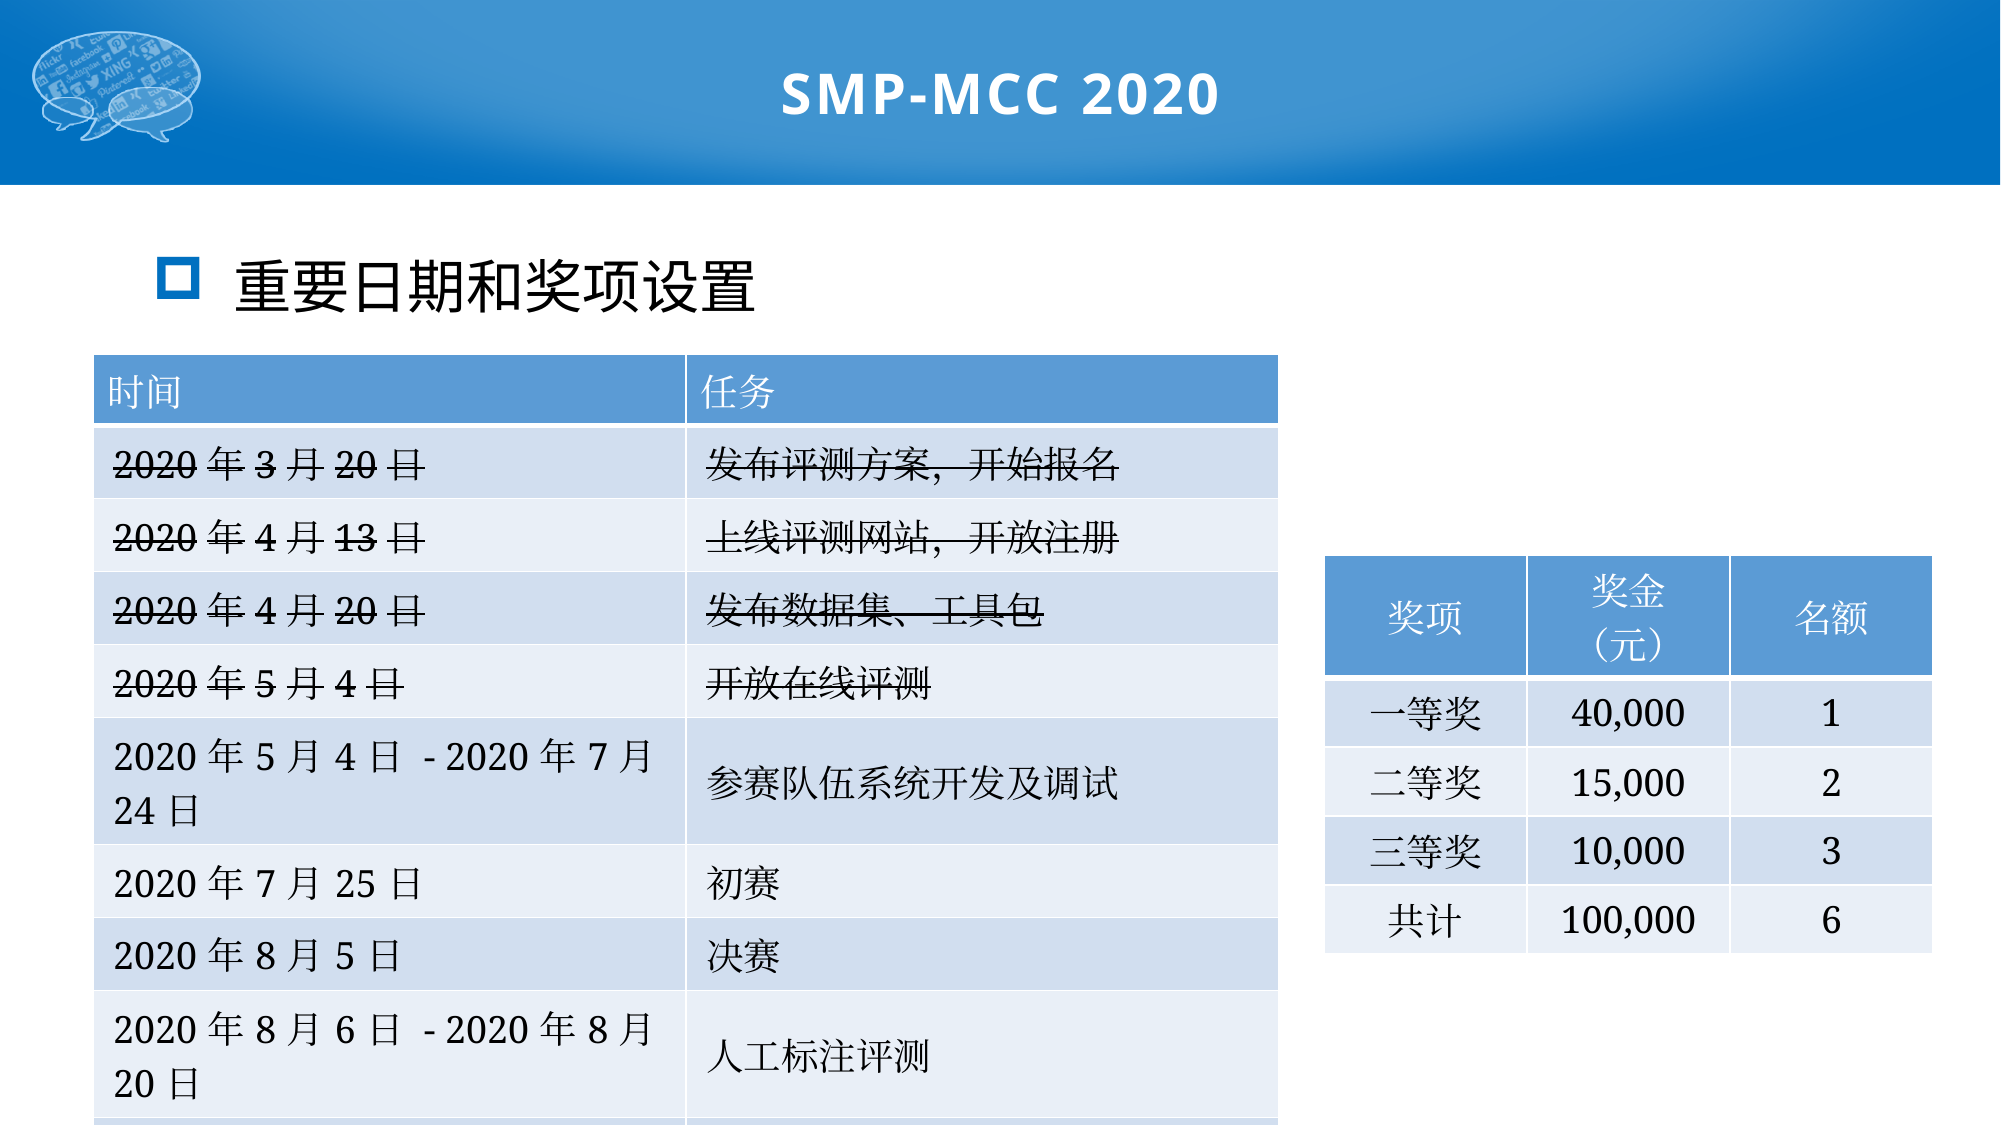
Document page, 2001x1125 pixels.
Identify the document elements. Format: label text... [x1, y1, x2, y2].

table_header 奖项 [1325, 556, 1526, 675]
table_cell 初赛 [687, 845, 1278, 917]
table_header 名额 [1731, 556, 1932, 675]
table_cell 10,000 [1528, 817, 1729, 884]
table_cell 2020年5月4日 - 2020年7月24日 [94, 718, 685, 844]
table_cell 2020年3月20日 [94, 428, 685, 498]
table_cell 100,000 [1528, 886, 1729, 953]
table_cell 共计 [1325, 886, 1526, 953]
table_cell 2020年4月20日 [94, 572, 685, 644]
table_cell 上线评测网站，开放注册 [687, 499, 1278, 571]
table_cell 发布评测方案，开始报名 [687, 428, 1278, 498]
table_cell 发布数据集、工具包 [687, 572, 1278, 644]
table_header 任务 [687, 355, 1278, 423]
table_cell 决赛 [687, 918, 1278, 990]
table_cell 2 [1731, 748, 1932, 815]
table_cell 2020年5月4日 [94, 645, 685, 717]
table_cell 参赛队伍技术报告及颁奖 [687, 1118, 1278, 1125]
table_cell 2020年7月25日 [94, 845, 685, 917]
table_cell 15,000 [1528, 748, 1729, 815]
table_header 奖金（元） [1528, 556, 1729, 675]
table_cell 40,000 [1528, 681, 1729, 746]
table_header 时间 [94, 355, 685, 423]
table_cell 2020年8月5日 [94, 918, 685, 990]
title SMP-MCC 2020 [0, 34, 2000, 160]
list 重要日期和奖项设置 [137, 250, 1863, 1014]
table_cell 二等奖 [1325, 748, 1526, 815]
table_cell 开放在线评测 [687, 645, 1278, 717]
table_cell 3 [1731, 817, 1932, 884]
table_cell 2020年8月6日 - 2020年8月20日 [94, 991, 685, 1117]
table_cell 三等奖 [1325, 817, 1526, 884]
table_cell 2020年4月13日 [94, 499, 685, 571]
table_cell 一等奖 [1325, 681, 1526, 746]
table_cell 2020年9月上旬 [94, 1118, 685, 1125]
table_cell 1 [1731, 681, 1932, 746]
picture [0, 0, 2001, 1125]
table_cell 人工标注评测 [687, 991, 1278, 1117]
table_cell 参赛队伍系统开发及调试 [687, 718, 1278, 844]
table_cell 6 [1731, 886, 1932, 953]
